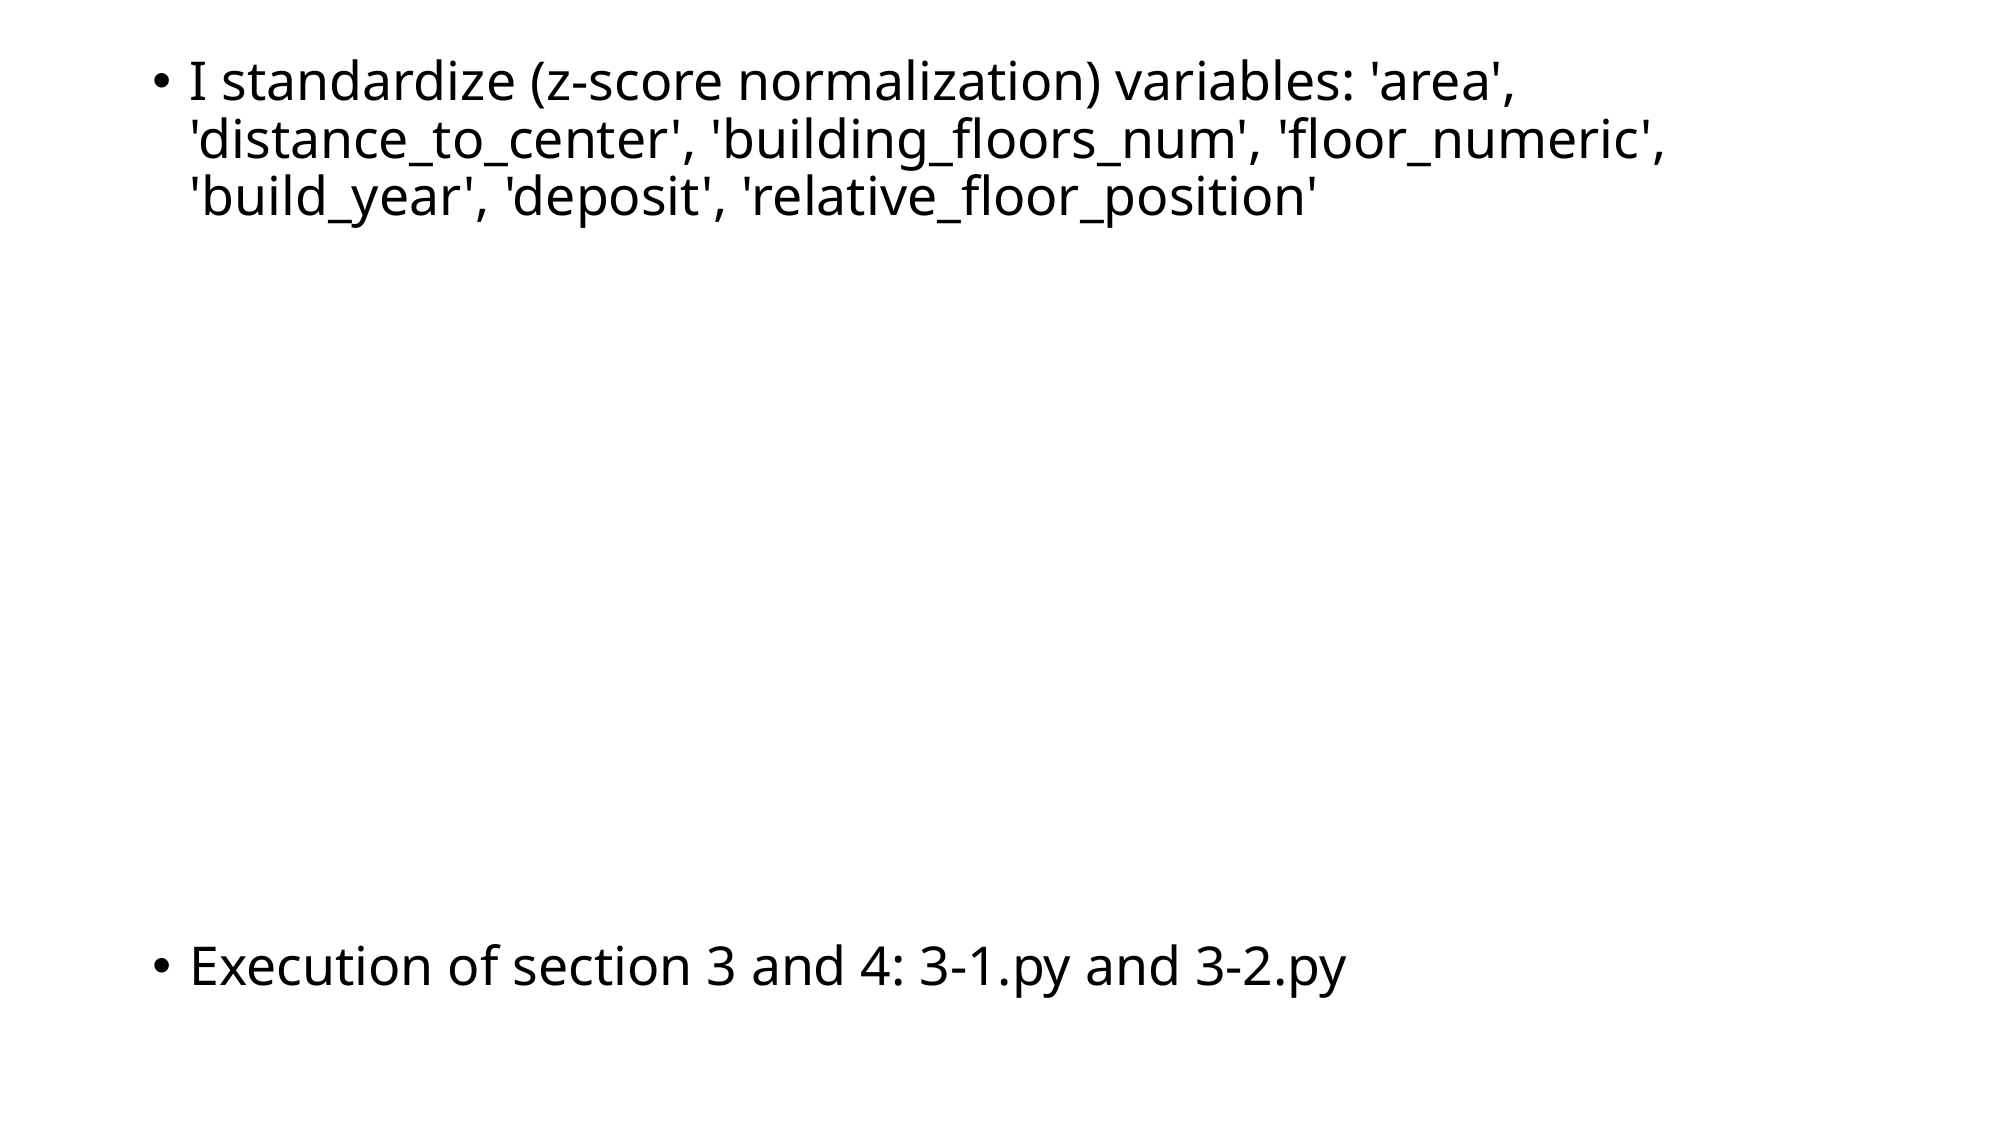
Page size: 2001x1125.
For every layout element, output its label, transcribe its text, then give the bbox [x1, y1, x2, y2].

list I standardize (z-score normalization) variables: 'area', 'distance_to_center', 'building_floors_num', 'floor_numeric', 'build_year', 'deposit', 'relative_floor_position' Execution of section 3 and 4: 3-1.py and 3-2.py [137, 46, 1863, 1014]
